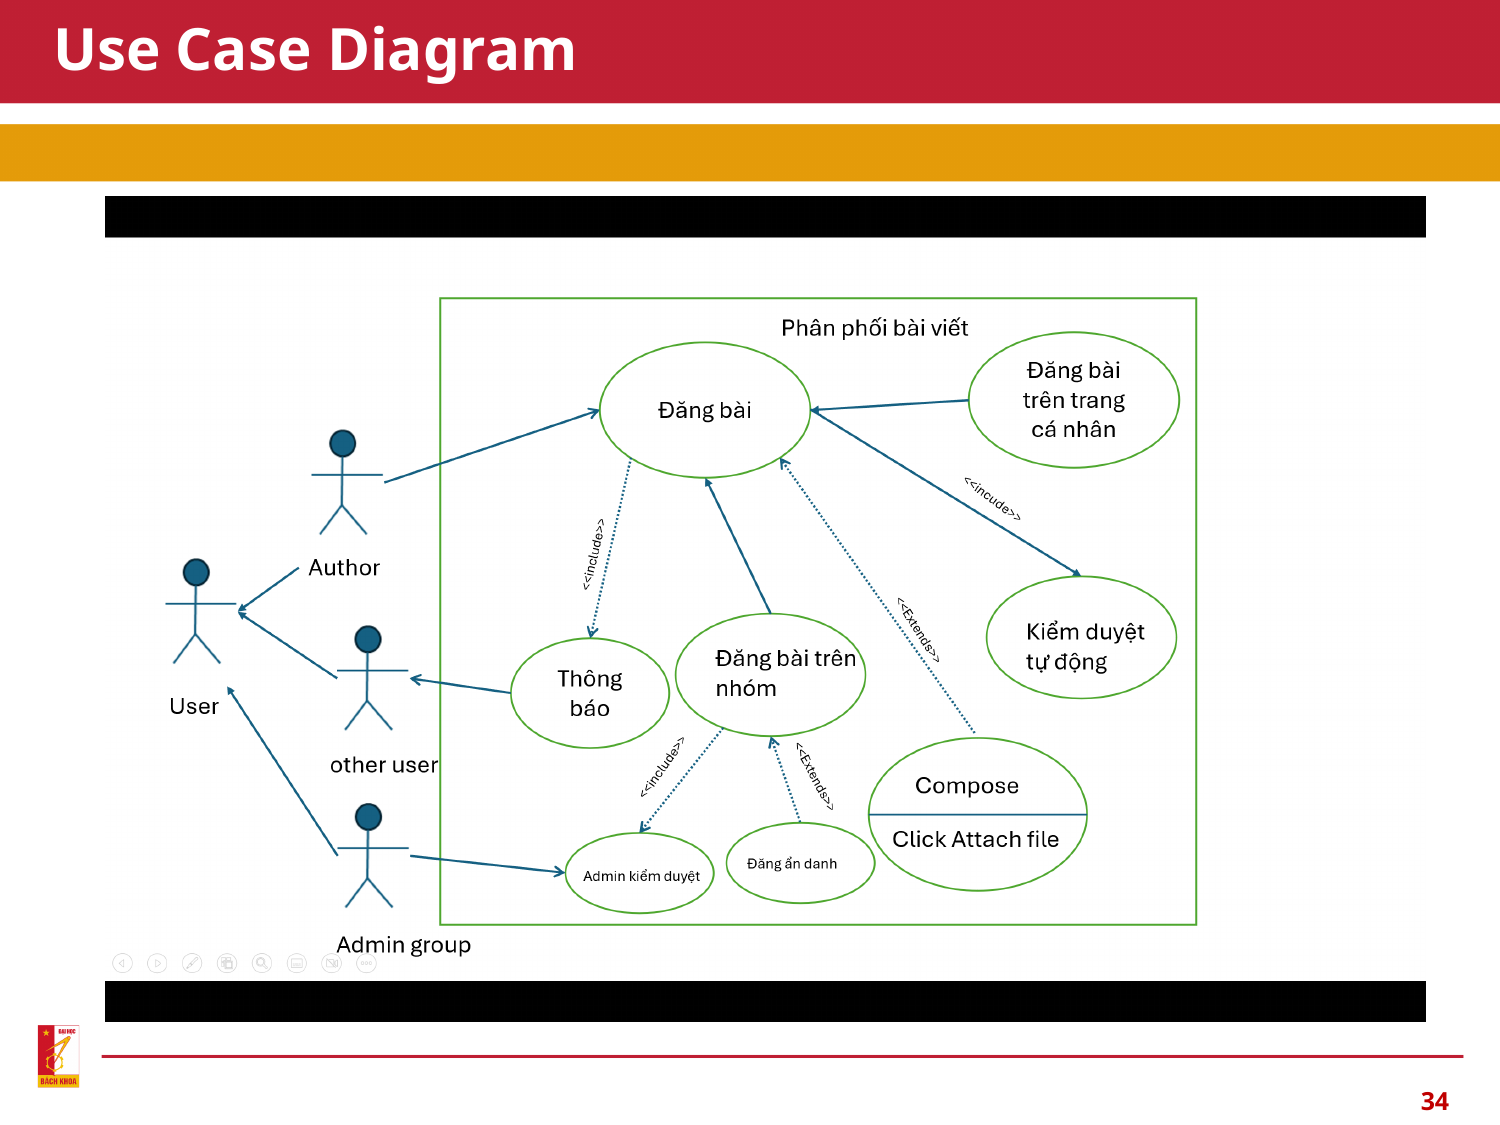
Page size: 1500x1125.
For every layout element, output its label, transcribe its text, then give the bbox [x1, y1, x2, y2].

title Use Case Diagram [38, 12, 1462, 87]
slide_number 34 [1126, 1078, 1464, 1125]
picture [0, 0, 1500, 1125]
